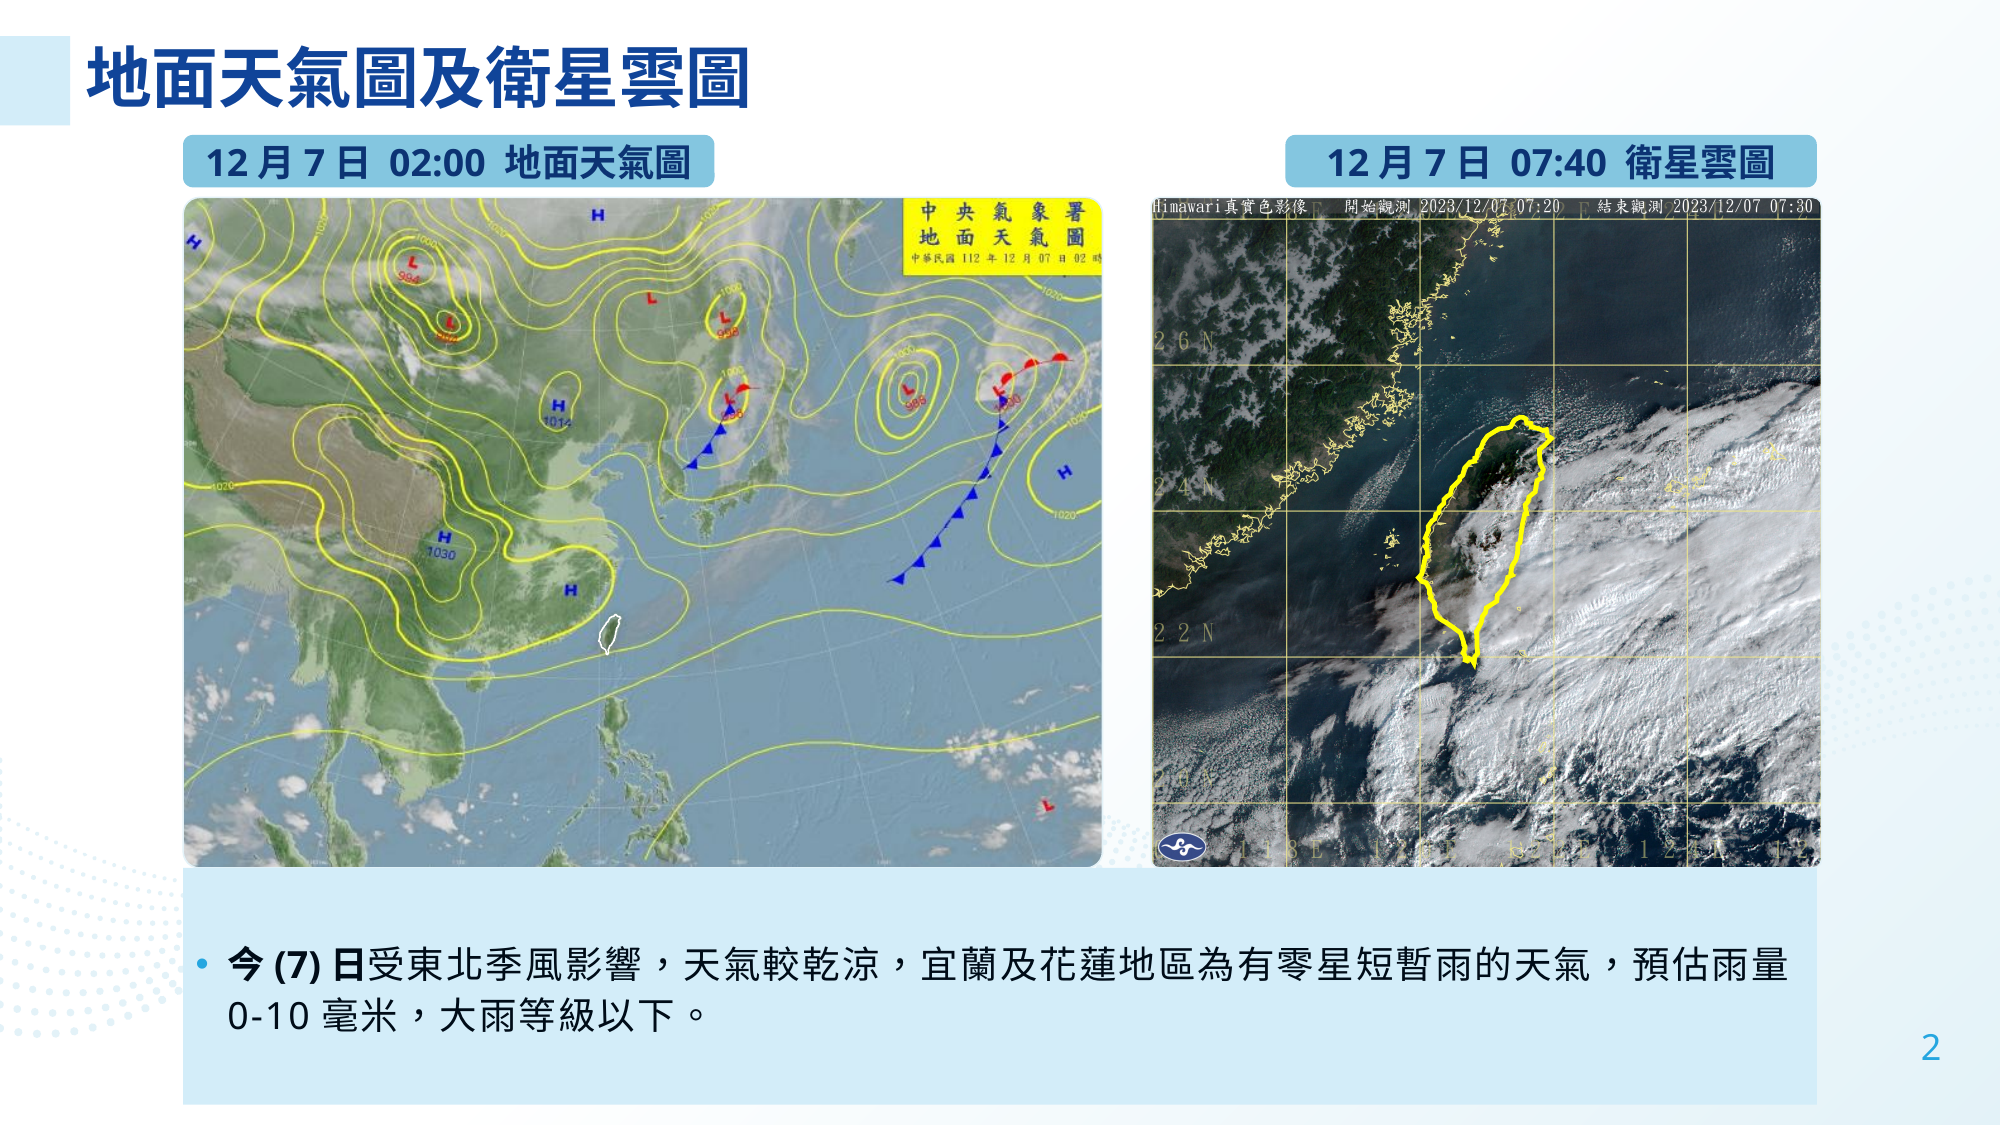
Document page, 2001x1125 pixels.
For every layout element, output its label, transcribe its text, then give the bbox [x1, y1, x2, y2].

list 今(7)日受東北季風影響，天氣較乾涼，宜蘭及花蓮地區為有零星短暫雨的天氣，預估雨量0-10毫米，大雨等級以下。 [183, 867, 1817, 1105]
picture [182, 197, 1103, 869]
slide_number 2 [1821, 1005, 1942, 1092]
text_box 12月7日 02:00 地面天氣圖 [183, 134, 715, 188]
text_box 12月7日 07:40 衛星雲圖 [1285, 134, 1817, 188]
picture [1150, 197, 1822, 869]
